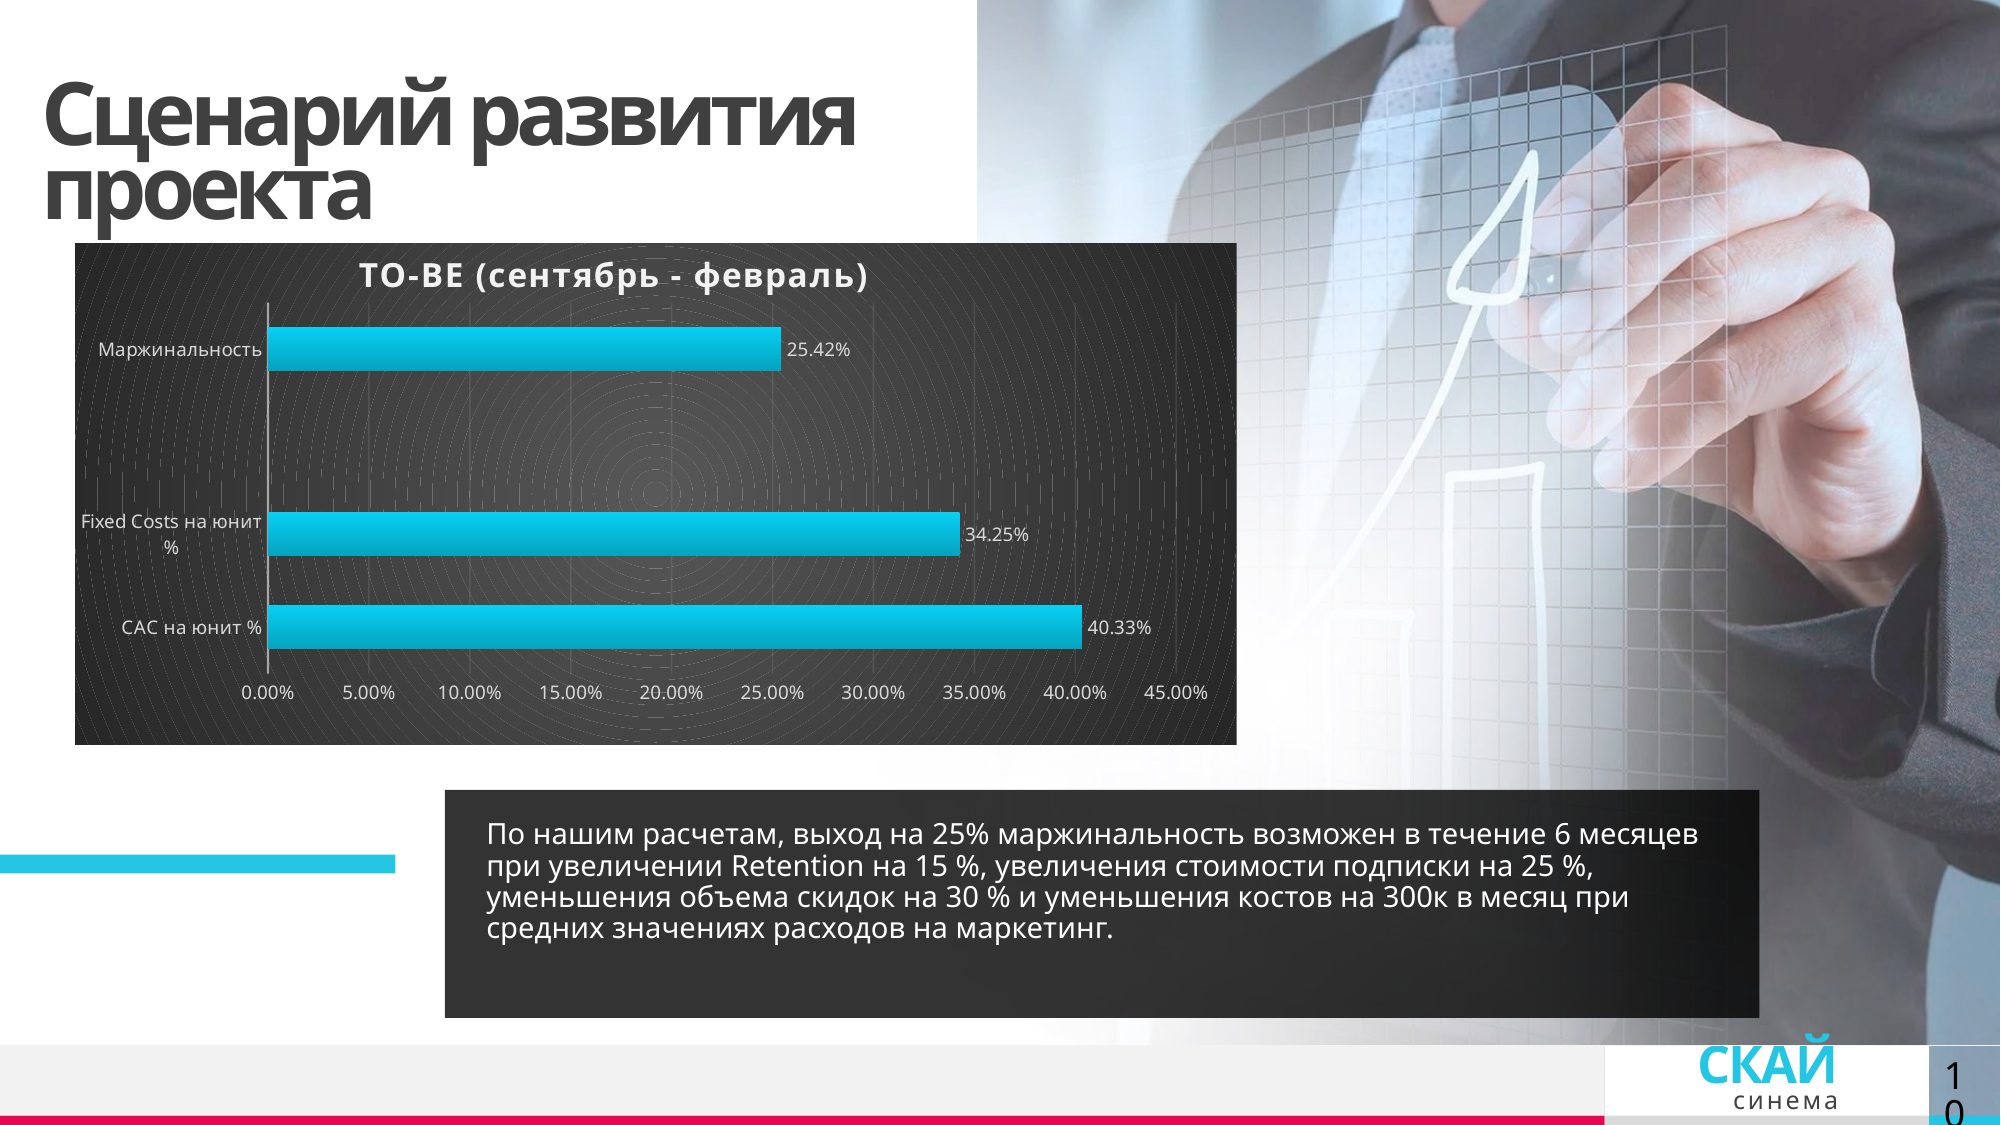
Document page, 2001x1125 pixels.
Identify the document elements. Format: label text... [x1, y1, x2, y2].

list По нашим расчетам, выход на 25% маржинальность возможен в течение 6 месяцев при увеличении Retention на 15 %, увеличения стоимости подписки на 25 %, уменьшения объема скидок на 30 % и уменьшения костов на 300к в месяц при средних значениях расходов на маркетинг. [444, 789, 1760, 1018]
title Сценарий развития проекта [0, 0, 978, 322]
text_box 10 [1929, 1045, 2000, 1116]
chart [74, 243, 1237, 745]
